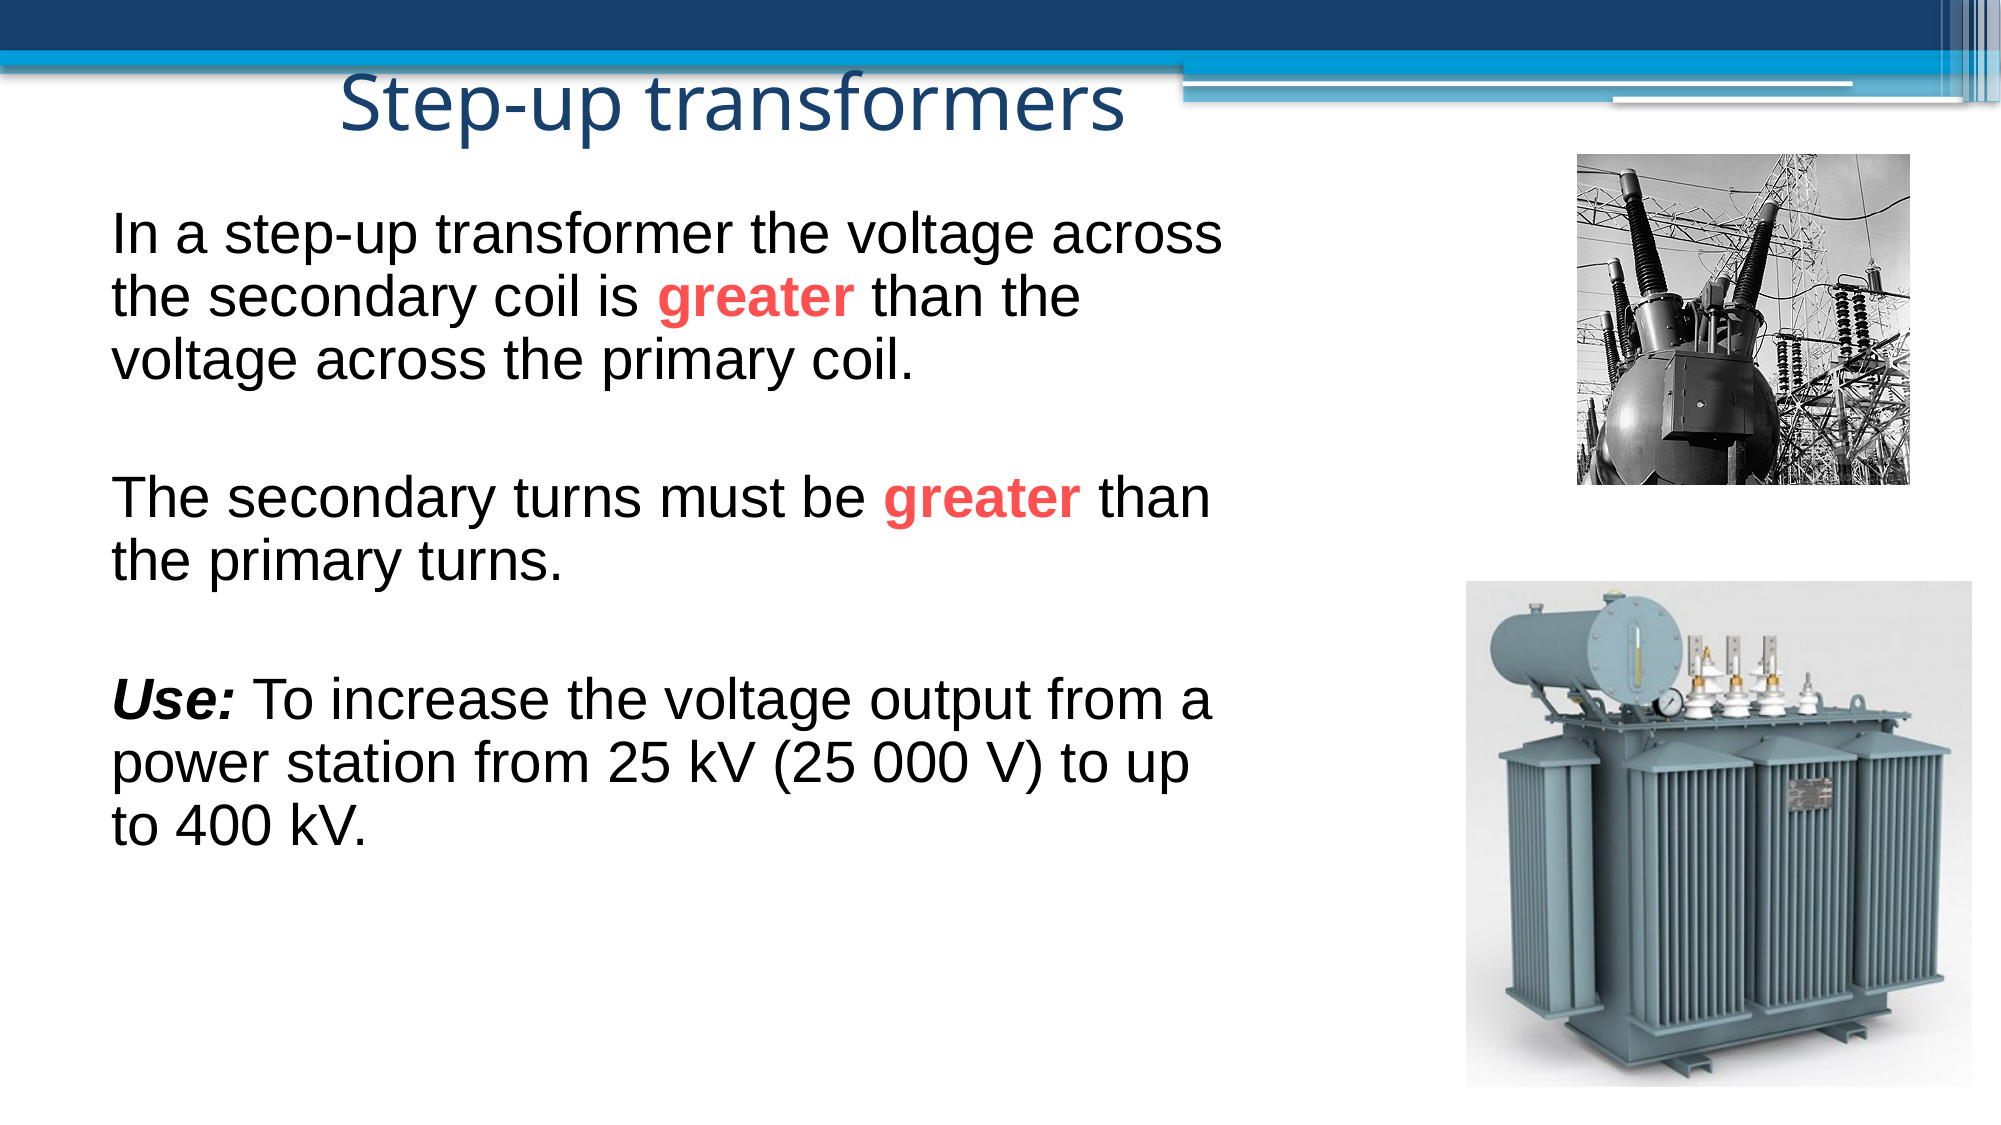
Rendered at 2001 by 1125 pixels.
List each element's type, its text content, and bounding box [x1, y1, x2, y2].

title Step-up transformers [324, 45, 1675, 155]
picture [1577, 153, 1911, 485]
list In a step-up transformer the voltage across the secondary coil is greater than the voltage across the primary coil. The secondary turns must be greater than the primary turns. Use: To increase the voltage output from a power station from 25 kV (25 000 V) to up to 400 kV. [96, 195, 1242, 934]
picture [1466, 581, 1972, 1087]
